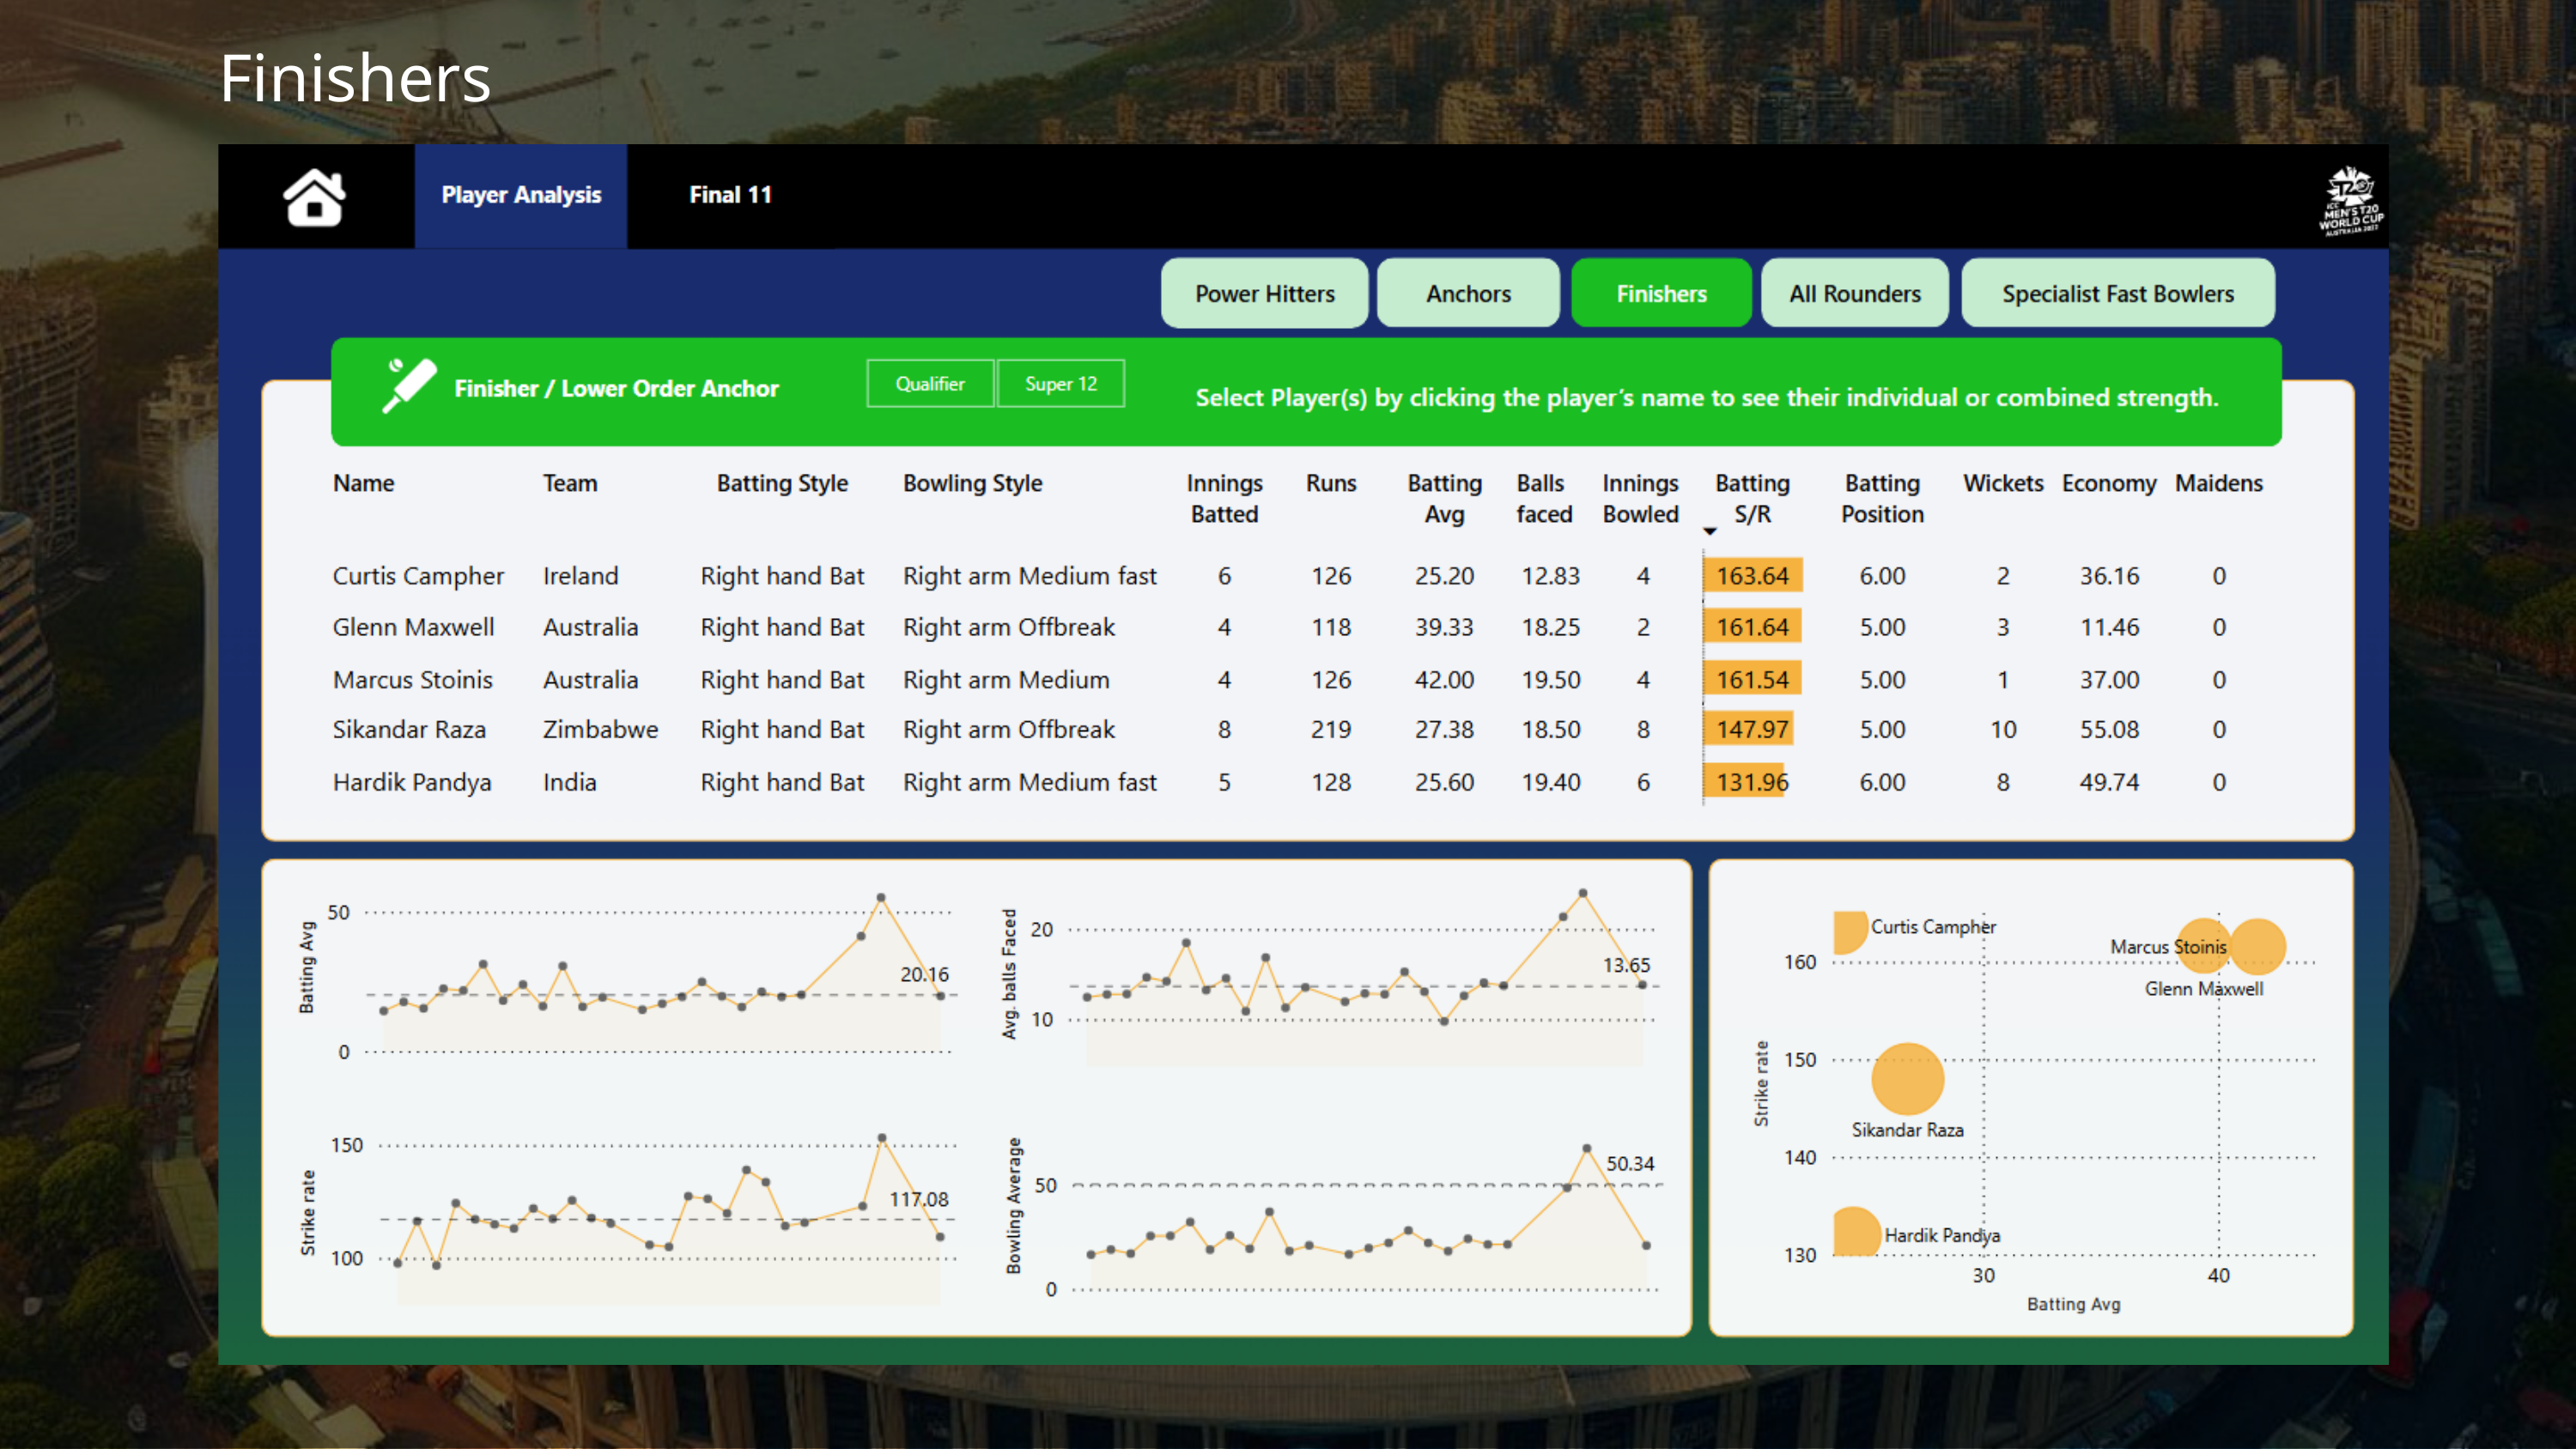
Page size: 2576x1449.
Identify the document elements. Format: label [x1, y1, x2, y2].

text_box [0, 0, 2576, 1449]
